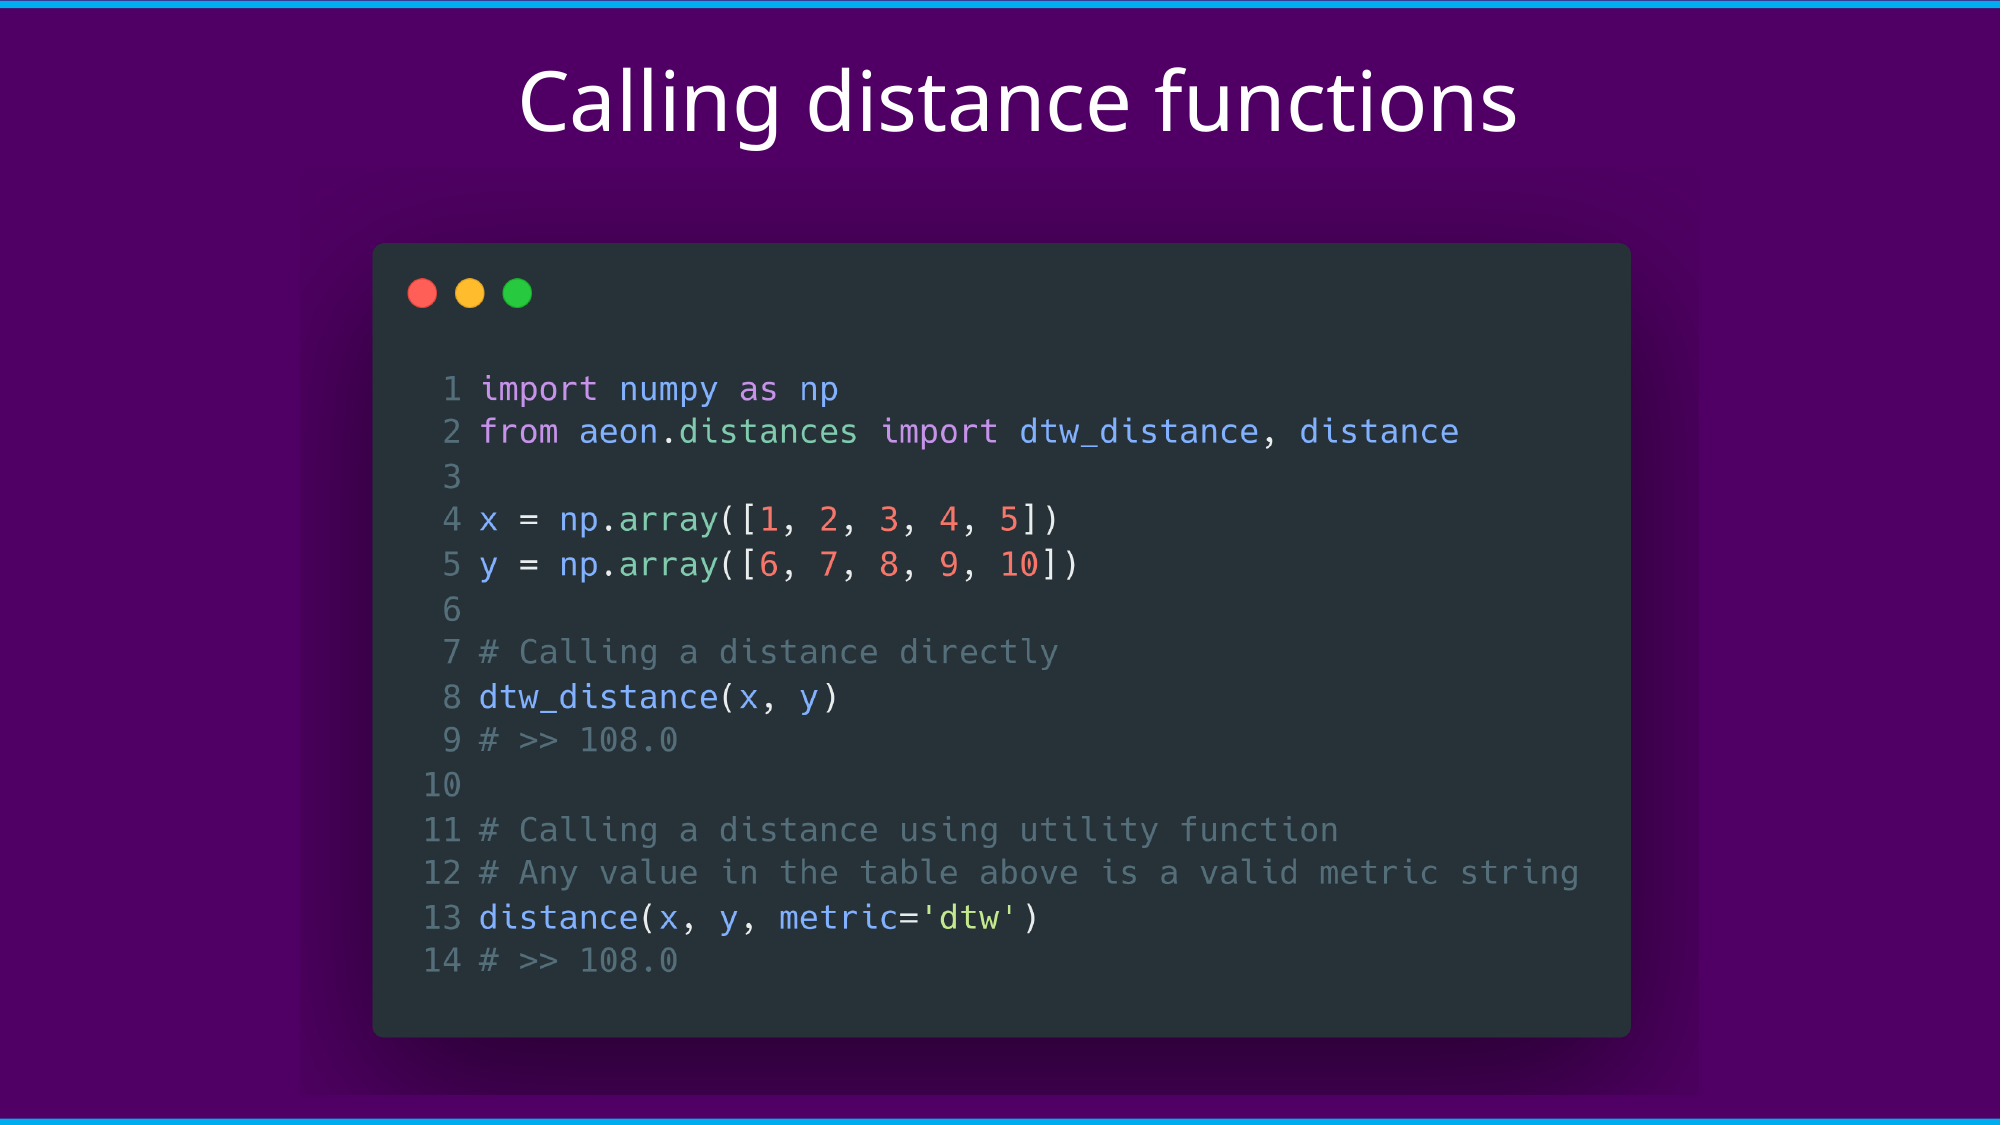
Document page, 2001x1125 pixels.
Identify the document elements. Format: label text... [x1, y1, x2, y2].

picture [299, 166, 1700, 1096]
title Calling distance functions [0, 12, 2000, 197]
